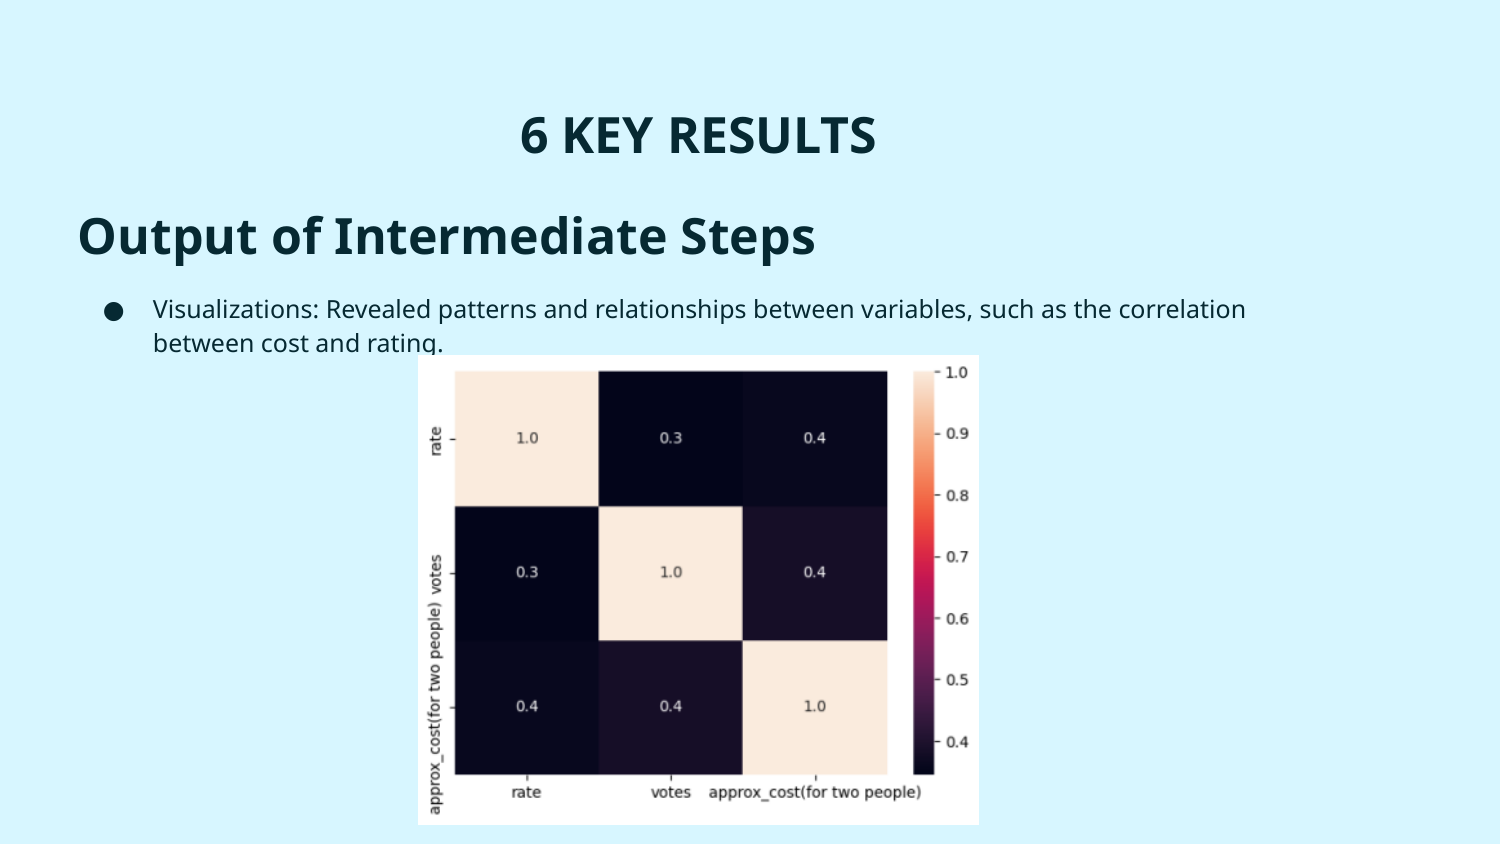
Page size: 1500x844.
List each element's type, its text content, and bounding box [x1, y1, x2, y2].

picture [418, 355, 979, 825]
subtitle Output of Intermediate Steps Visualizations: Revealed patterns and relationships between variables, such as the correlation between cost and rating. [62, 210, 1335, 700]
title 6 KEY RESULTS [62, 57, 1335, 210]
